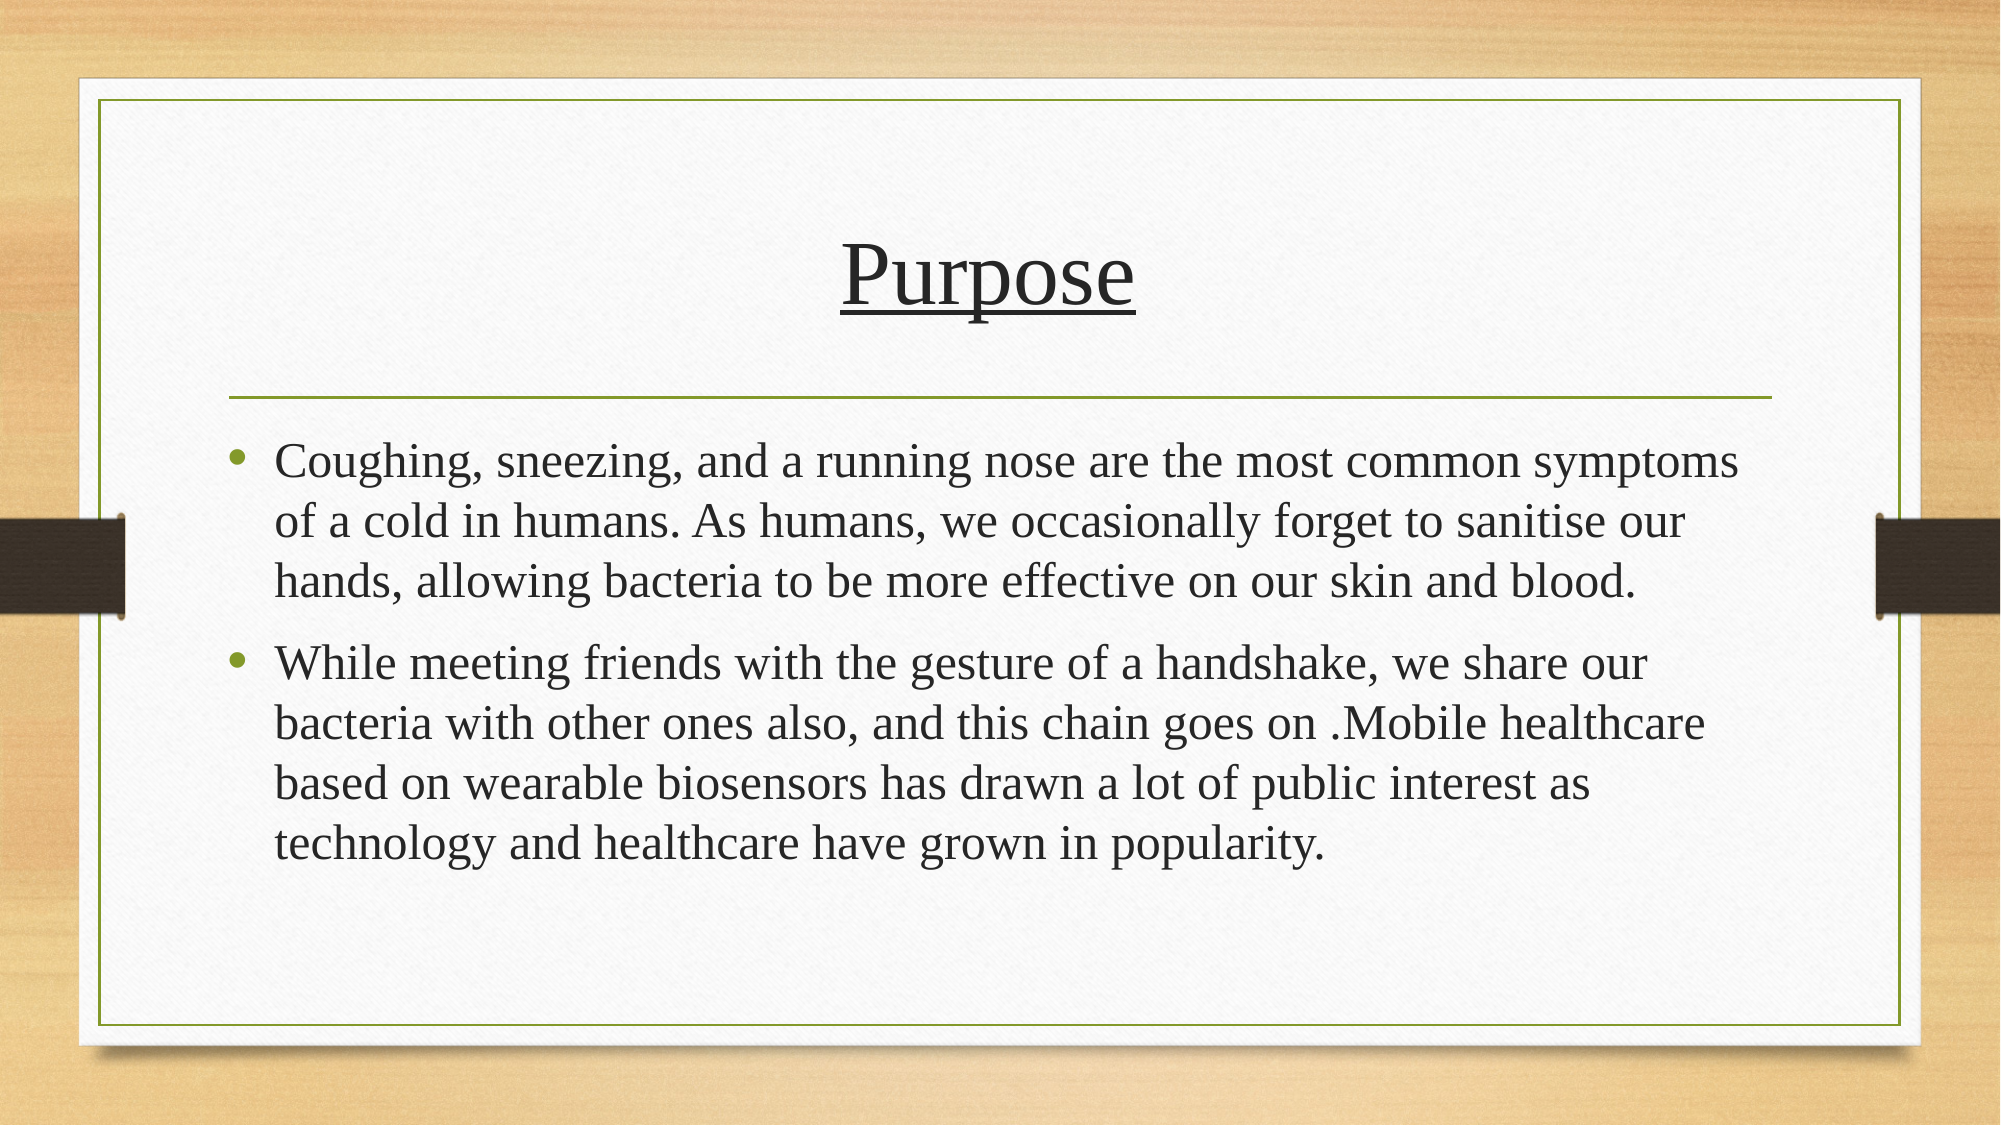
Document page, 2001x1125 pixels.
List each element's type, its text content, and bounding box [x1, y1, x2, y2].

title Purpose [212, 161, 1788, 375]
list Coughing, sneezing, and a running nose are the most common symptoms of a cold in humans. As humans, we occasionally forget to sanitise our hands, allowing bacteria to be more effective on our skin and blood. While meeting friends with the gesture of a handshake, we share our bacteria with other ones also, and this chain goes on .Mobile healthcare based on wearable biosensors has drawn a lot of public interest as technology and healthcare have grown in popularity. [212, 419, 1788, 964]
picture [0, 0, 2001, 1125]
